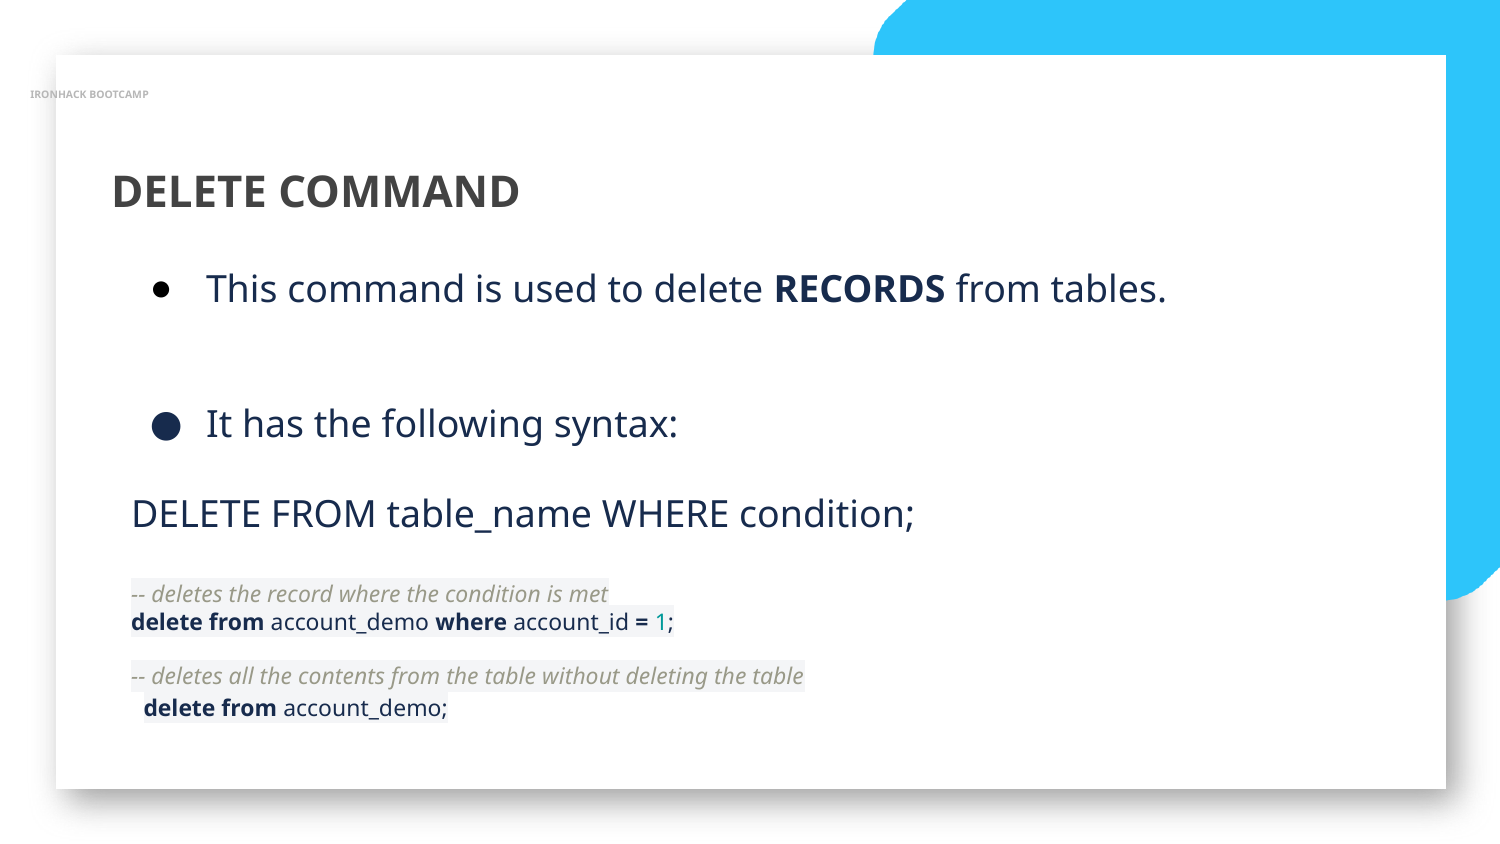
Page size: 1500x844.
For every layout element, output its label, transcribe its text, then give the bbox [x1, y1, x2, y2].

picture [0, 0, 1500, 844]
text_box DELETE COMMAND [96, 149, 1417, 266]
text_box IRONHACK BOOTCAMP [15, 71, 354, 108]
text_box This command is used to delete RECORDS from tables. It has the following syntax: DELETE FROM table_name WHERE condition; -- deletes the record where the condition is met delete from account_demo where account_id = 1; -- deletes all the contents from the table without deleting the table delete from account_demo; [115, 249, 1389, 733]
